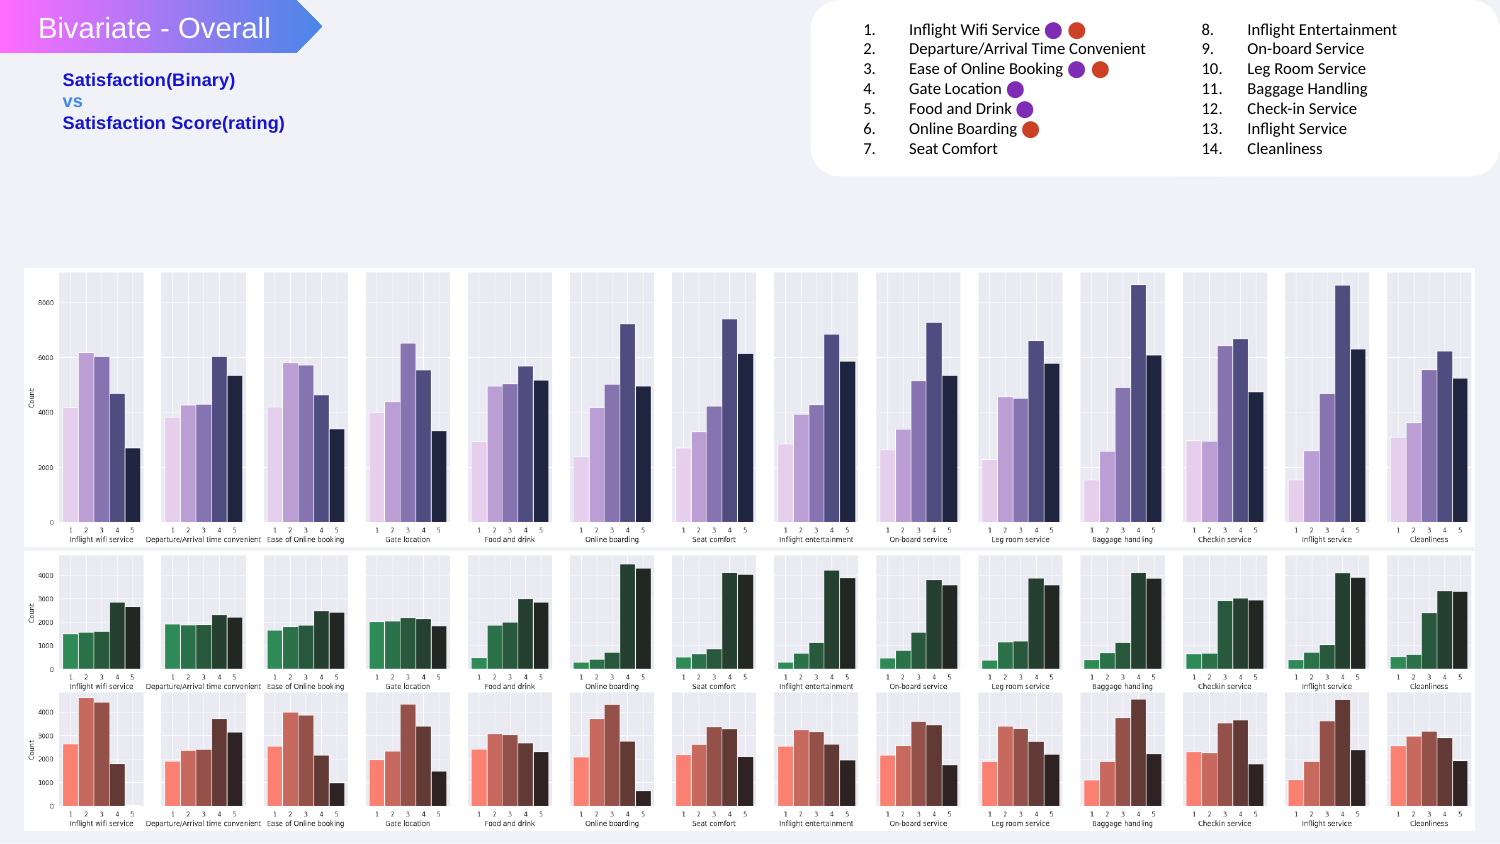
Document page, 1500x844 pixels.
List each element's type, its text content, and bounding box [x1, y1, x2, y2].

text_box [810, 0, 1500, 177]
title Satisfaction(Binary) vs Satisfaction Score(rating) [47, 53, 805, 149]
picture [24, 551, 1476, 831]
text_box Bivariate - Overall [0, 0, 323, 53]
picture [24, 268, 1476, 547]
